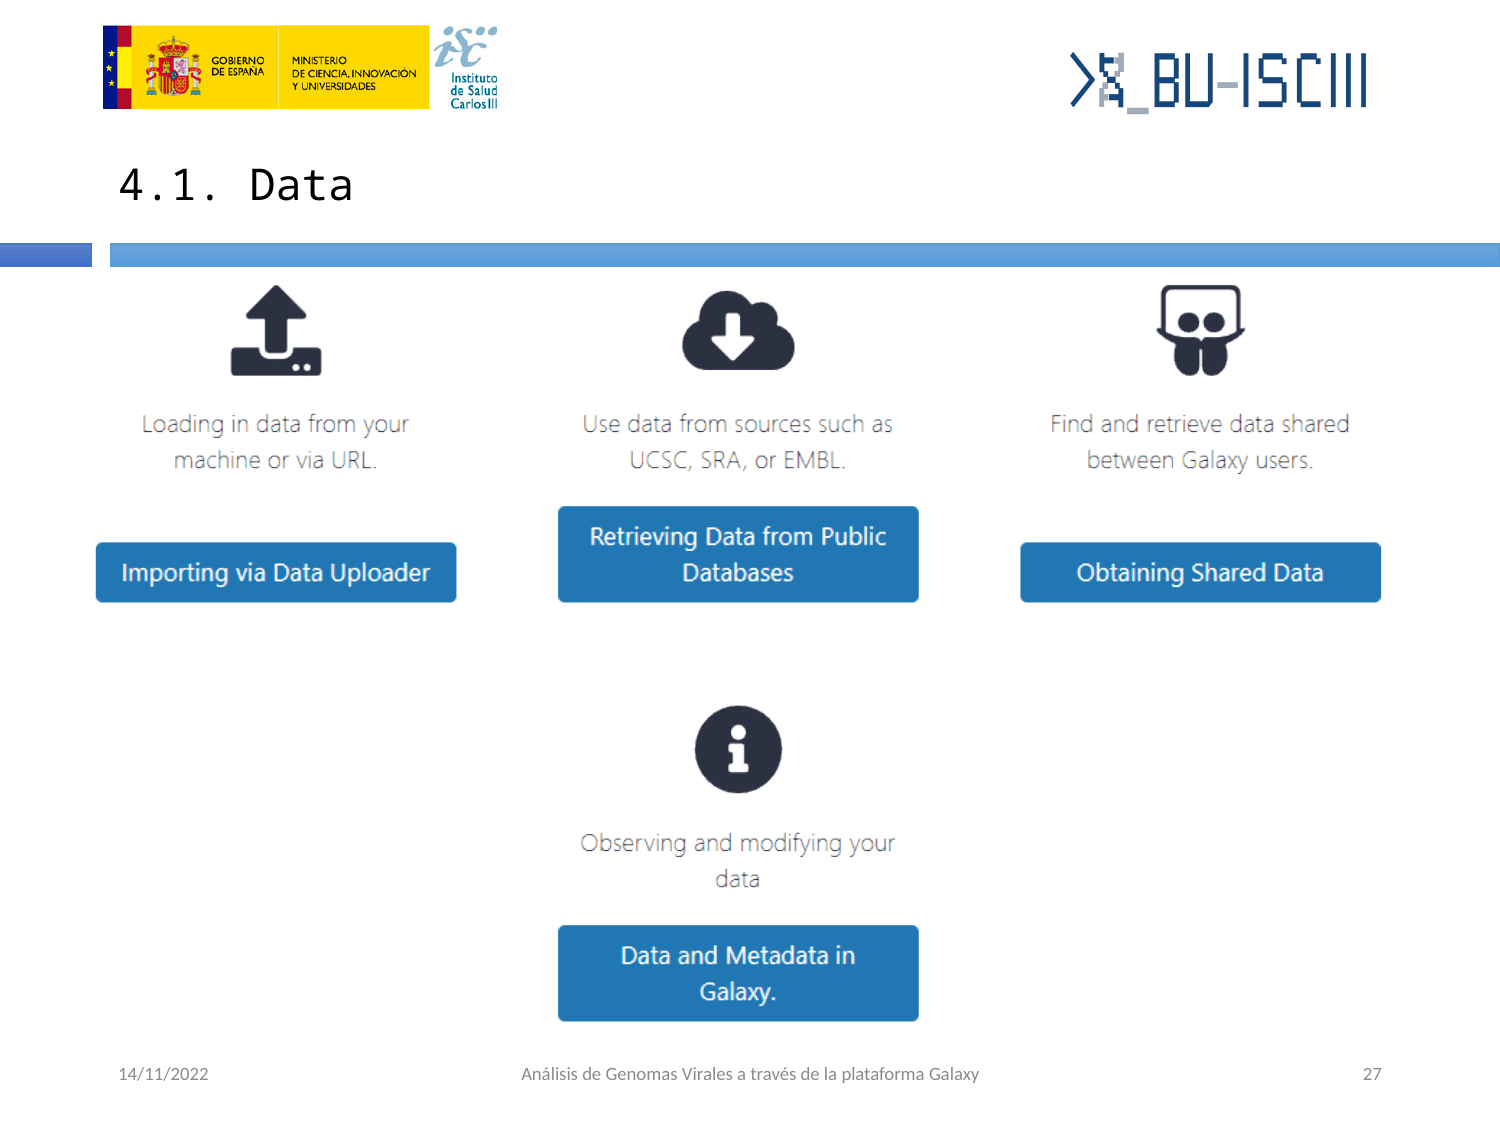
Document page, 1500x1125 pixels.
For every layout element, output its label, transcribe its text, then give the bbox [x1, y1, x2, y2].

text_box 4.1. Data [103, 114, 1397, 257]
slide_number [103, 1042, 441, 1103]
footer Análisis de Genomas Virales a través de la plataforma Galaxy [496, 1042, 1004, 1103]
slide_number 27 [1059, 1042, 1397, 1103]
picture [103, 25, 497, 109]
picture [88, 264, 1383, 1035]
picture [1059, 0, 1380, 114]
